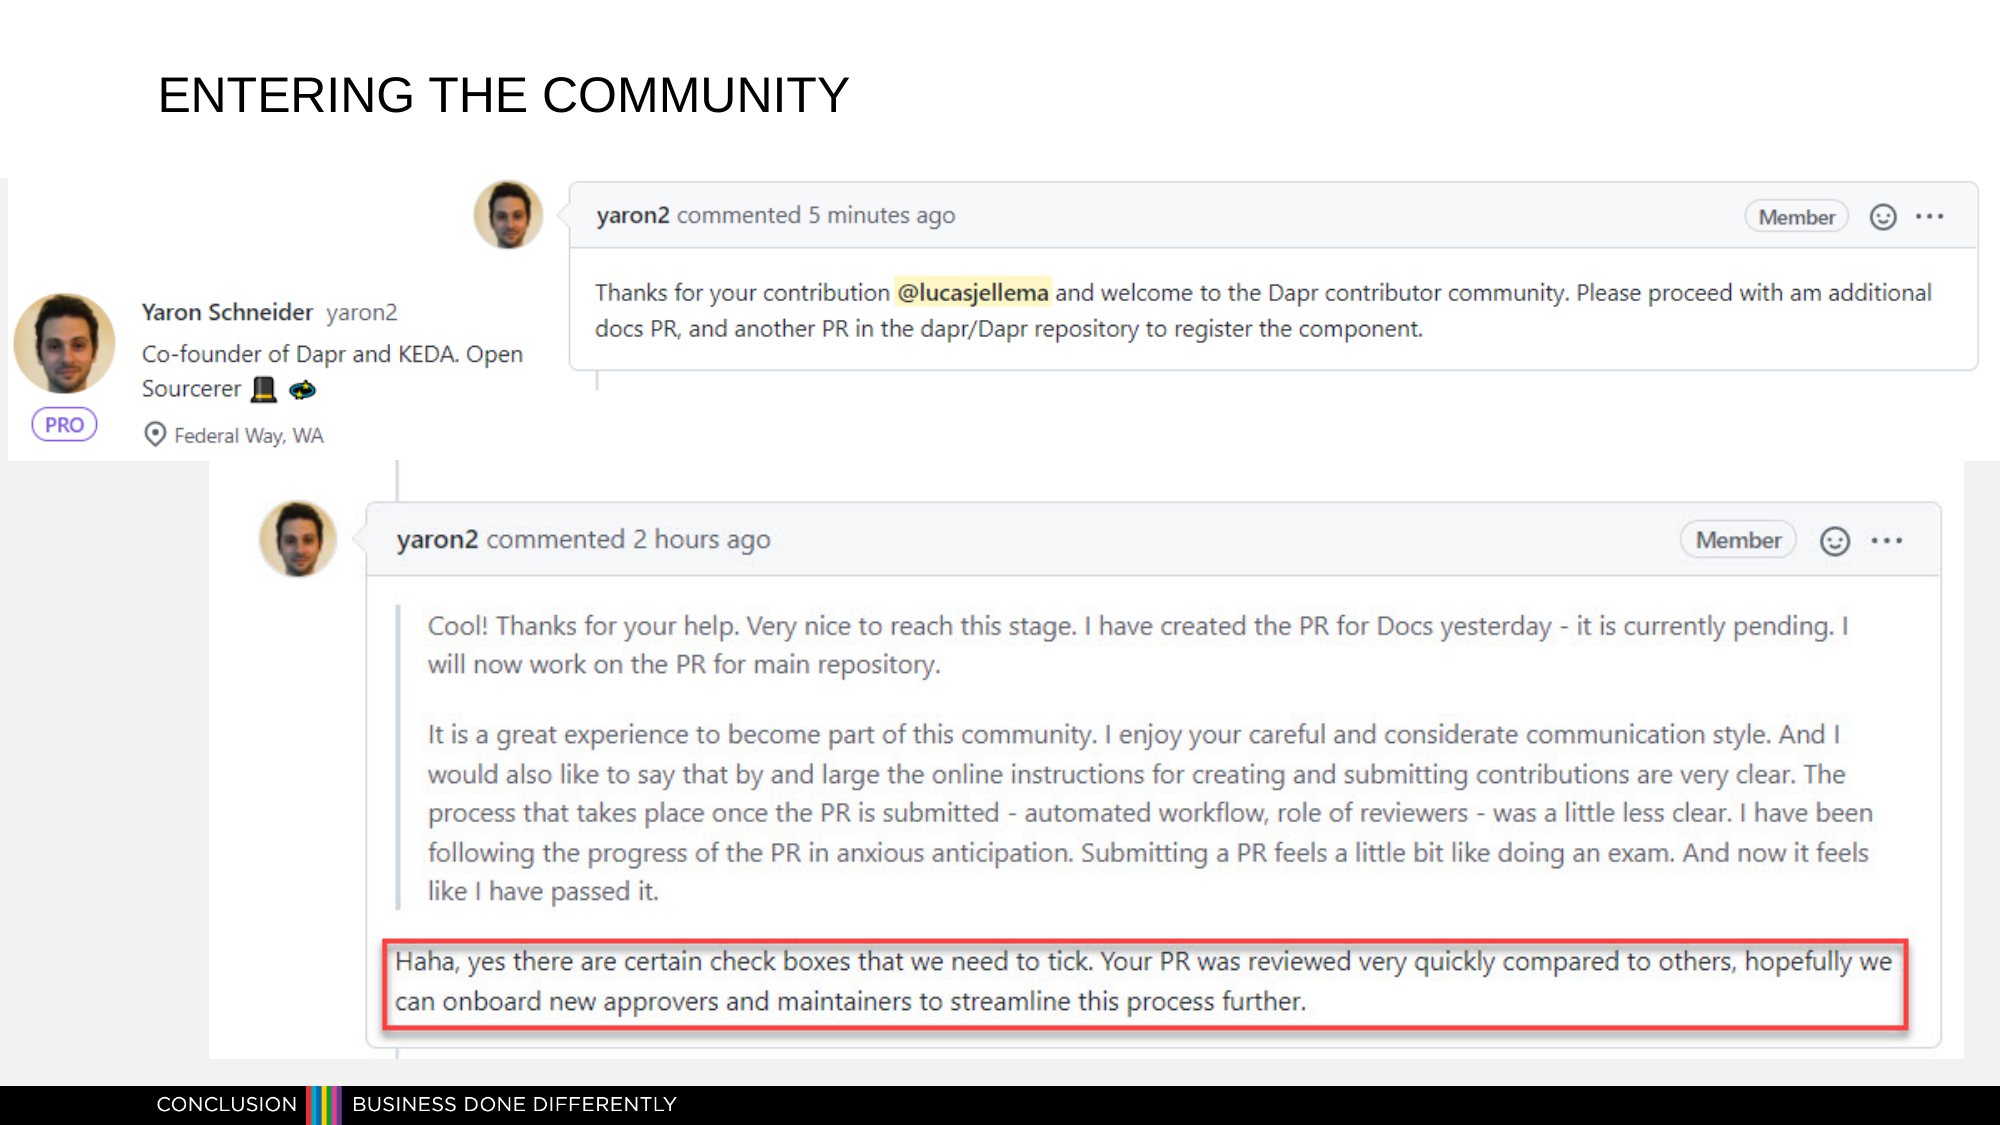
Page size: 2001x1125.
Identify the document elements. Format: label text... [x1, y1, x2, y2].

picture [8, 156, 2000, 1059]
title Entering the Community [157, 74, 1404, 114]
picture [0, 1086, 315, 1125]
picture [318, 1086, 2000, 1125]
